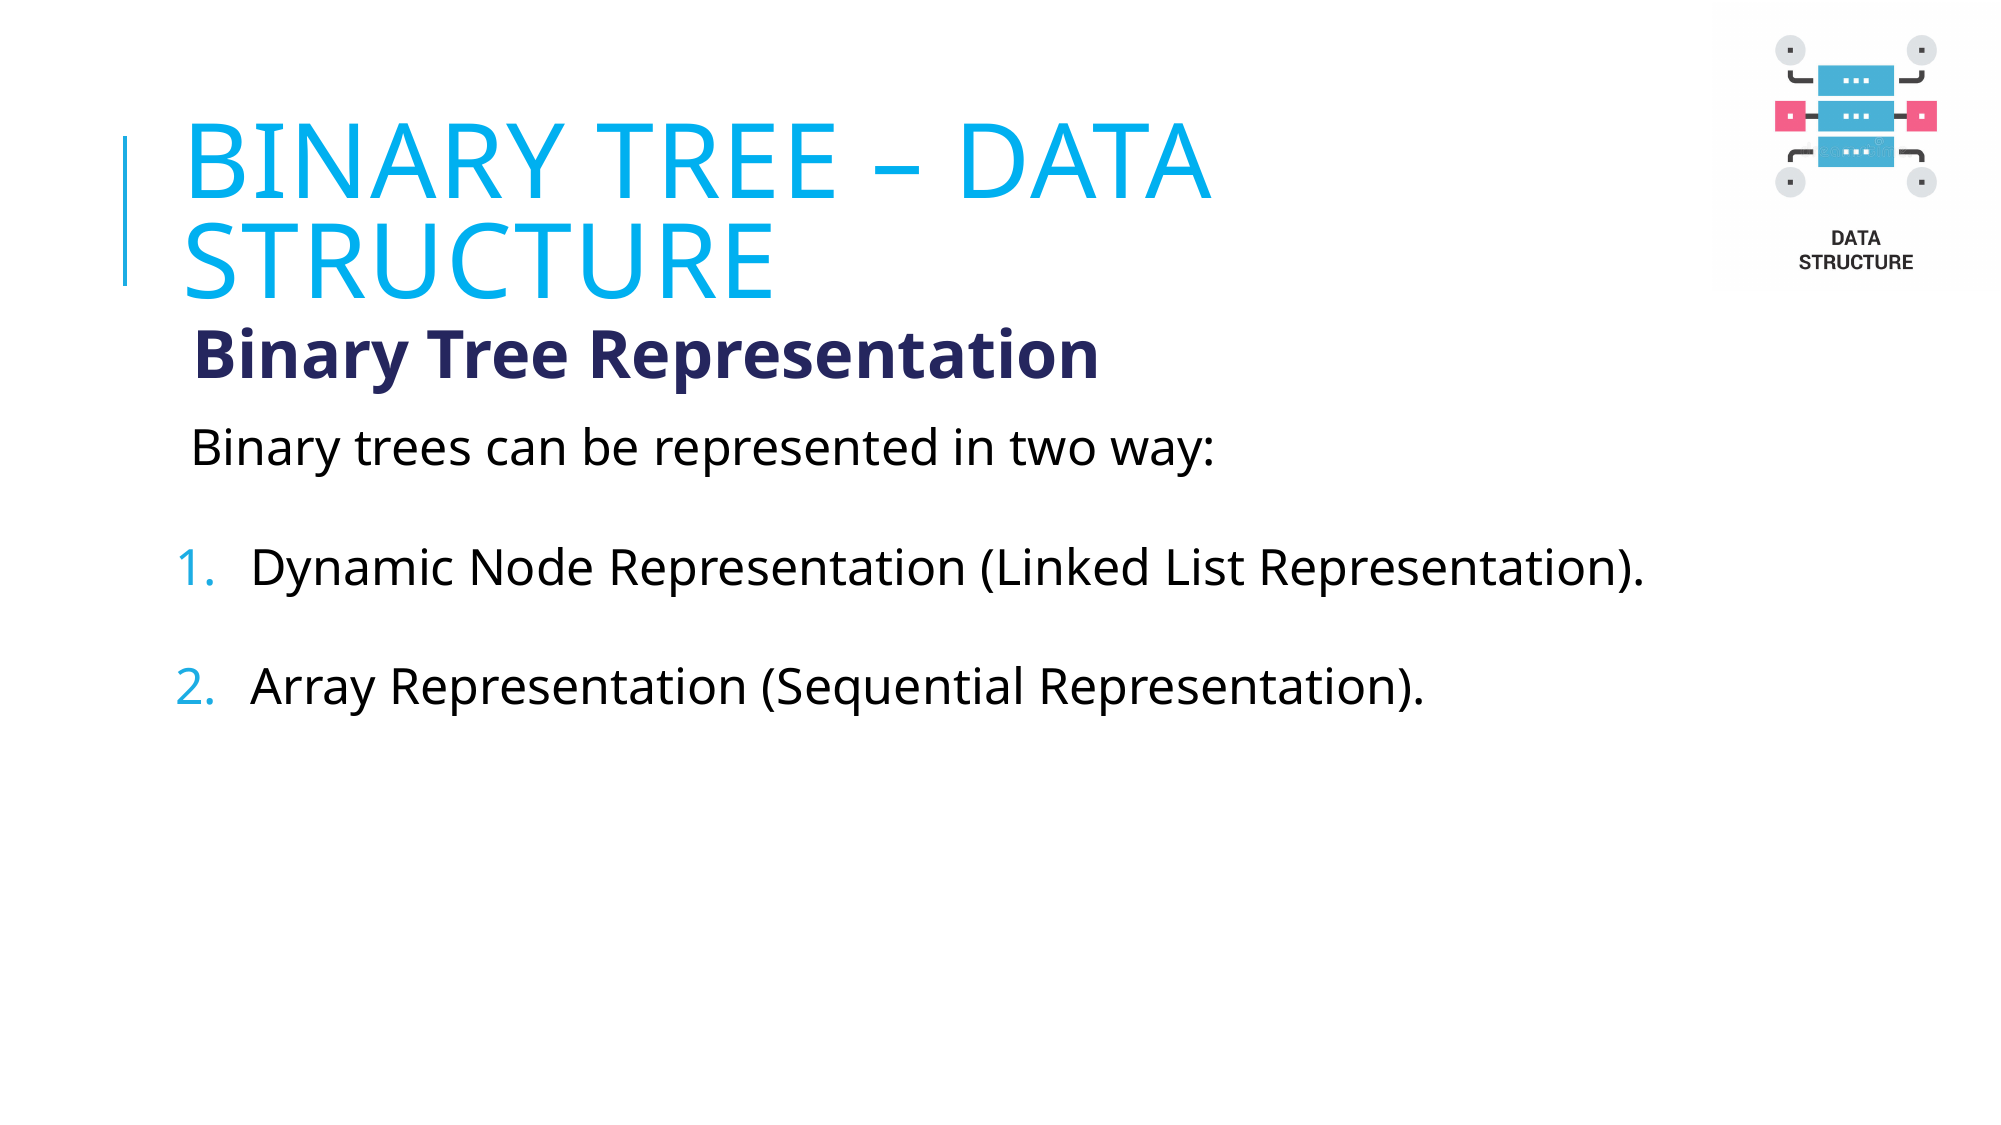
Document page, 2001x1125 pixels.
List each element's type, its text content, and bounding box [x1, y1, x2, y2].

text_box [975, 537, 1025, 588]
picture [1712, 2, 2000, 291]
title BINARY TREE – DATA STRUCTURE [168, 96, 1763, 313]
list Binary Tree Representation Binary trees can be represented in two way: Dynamic Node Representation (Linked List Representation). Array Representation (Sequential Representation). [168, 313, 1943, 1100]
